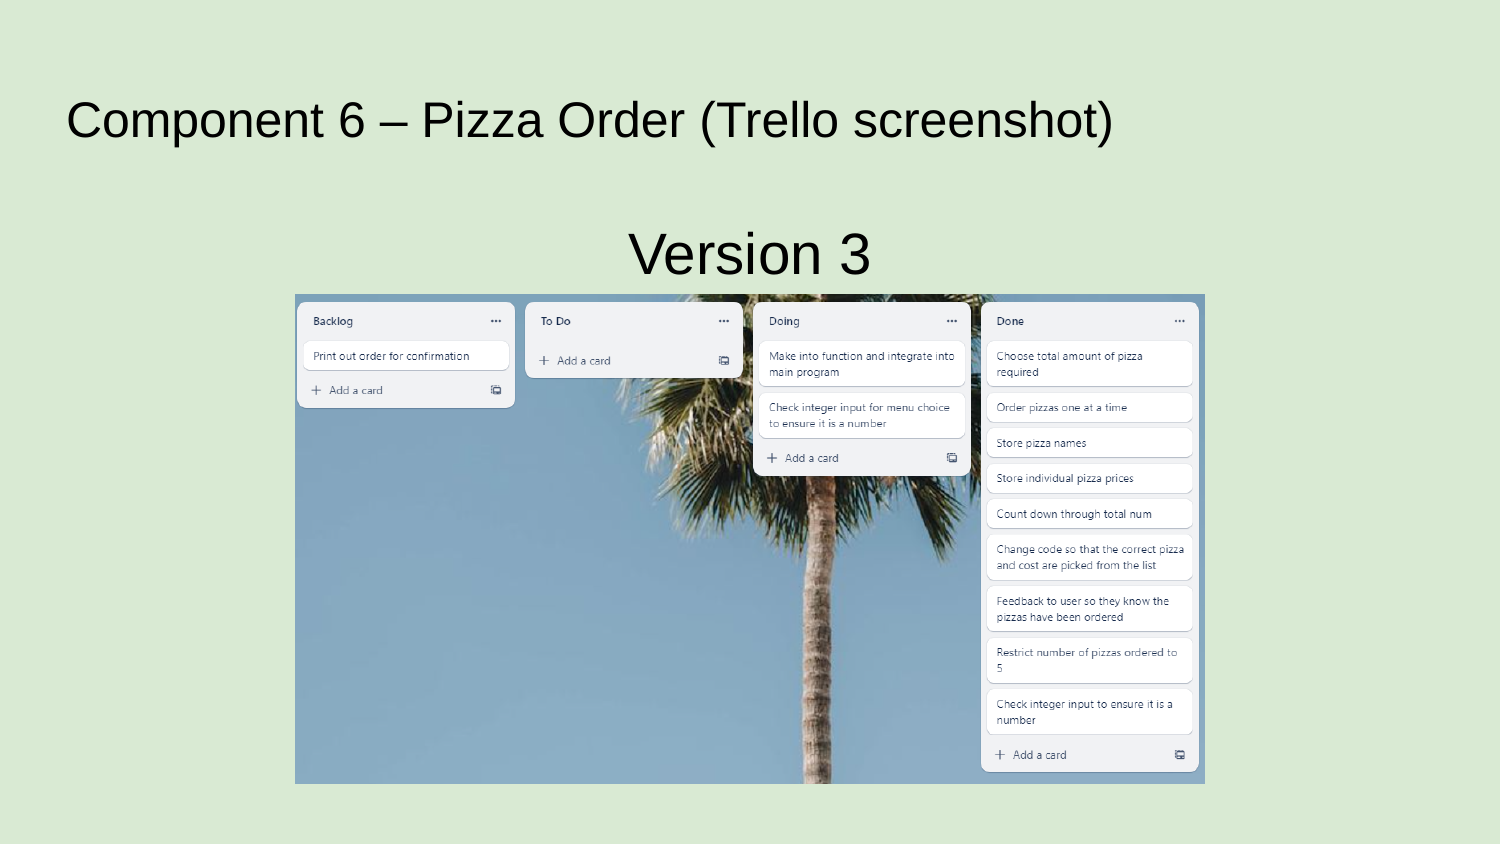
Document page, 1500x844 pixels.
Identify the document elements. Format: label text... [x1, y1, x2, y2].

picture [295, 294, 1205, 785]
text_box Version 3 [382, 201, 1118, 292]
title Component 6 – Pizza Order (Trello screenshot) [51, 72, 1449, 167]
